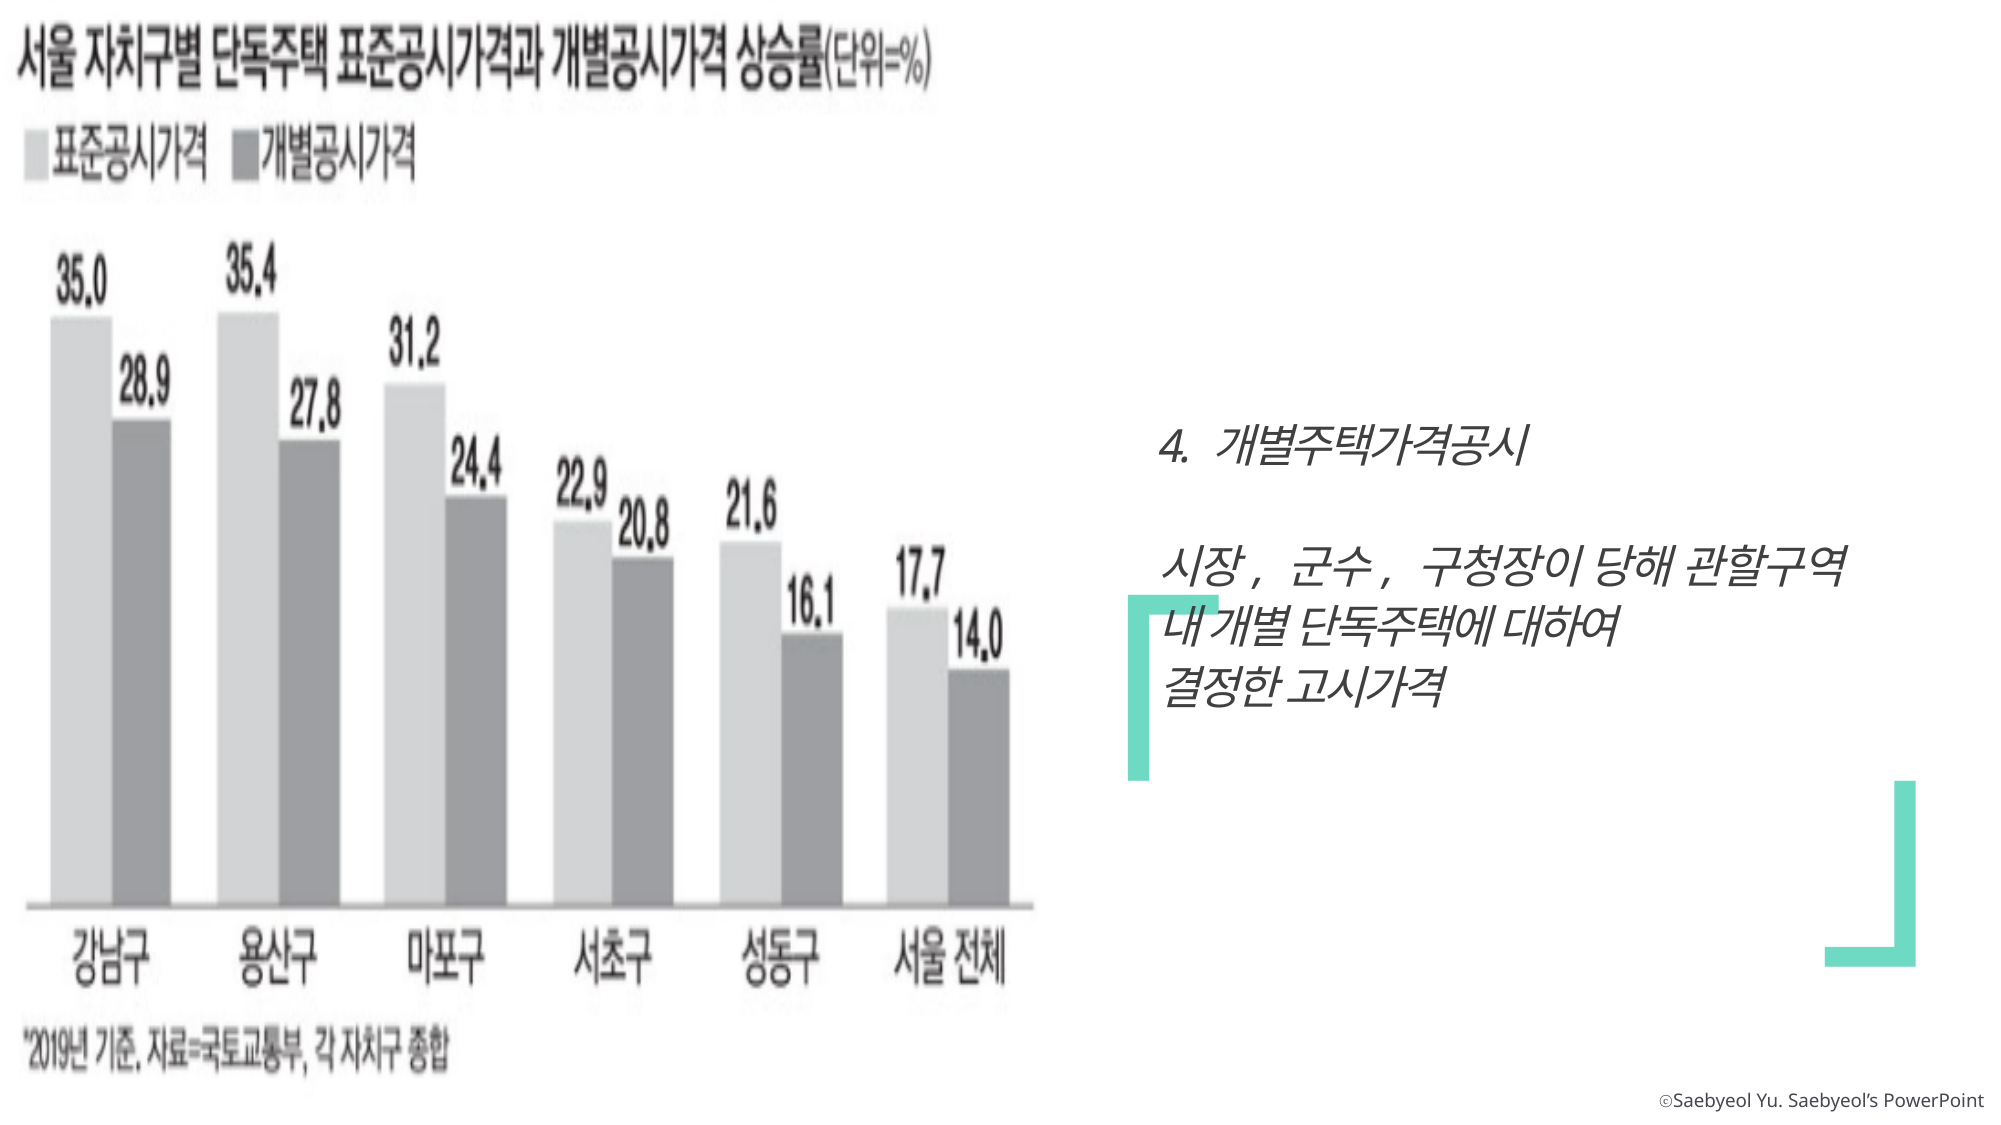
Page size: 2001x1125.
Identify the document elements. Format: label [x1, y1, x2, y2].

text_box [1043, 198, 2000, 1011]
picture [0, 0, 1043, 1125]
